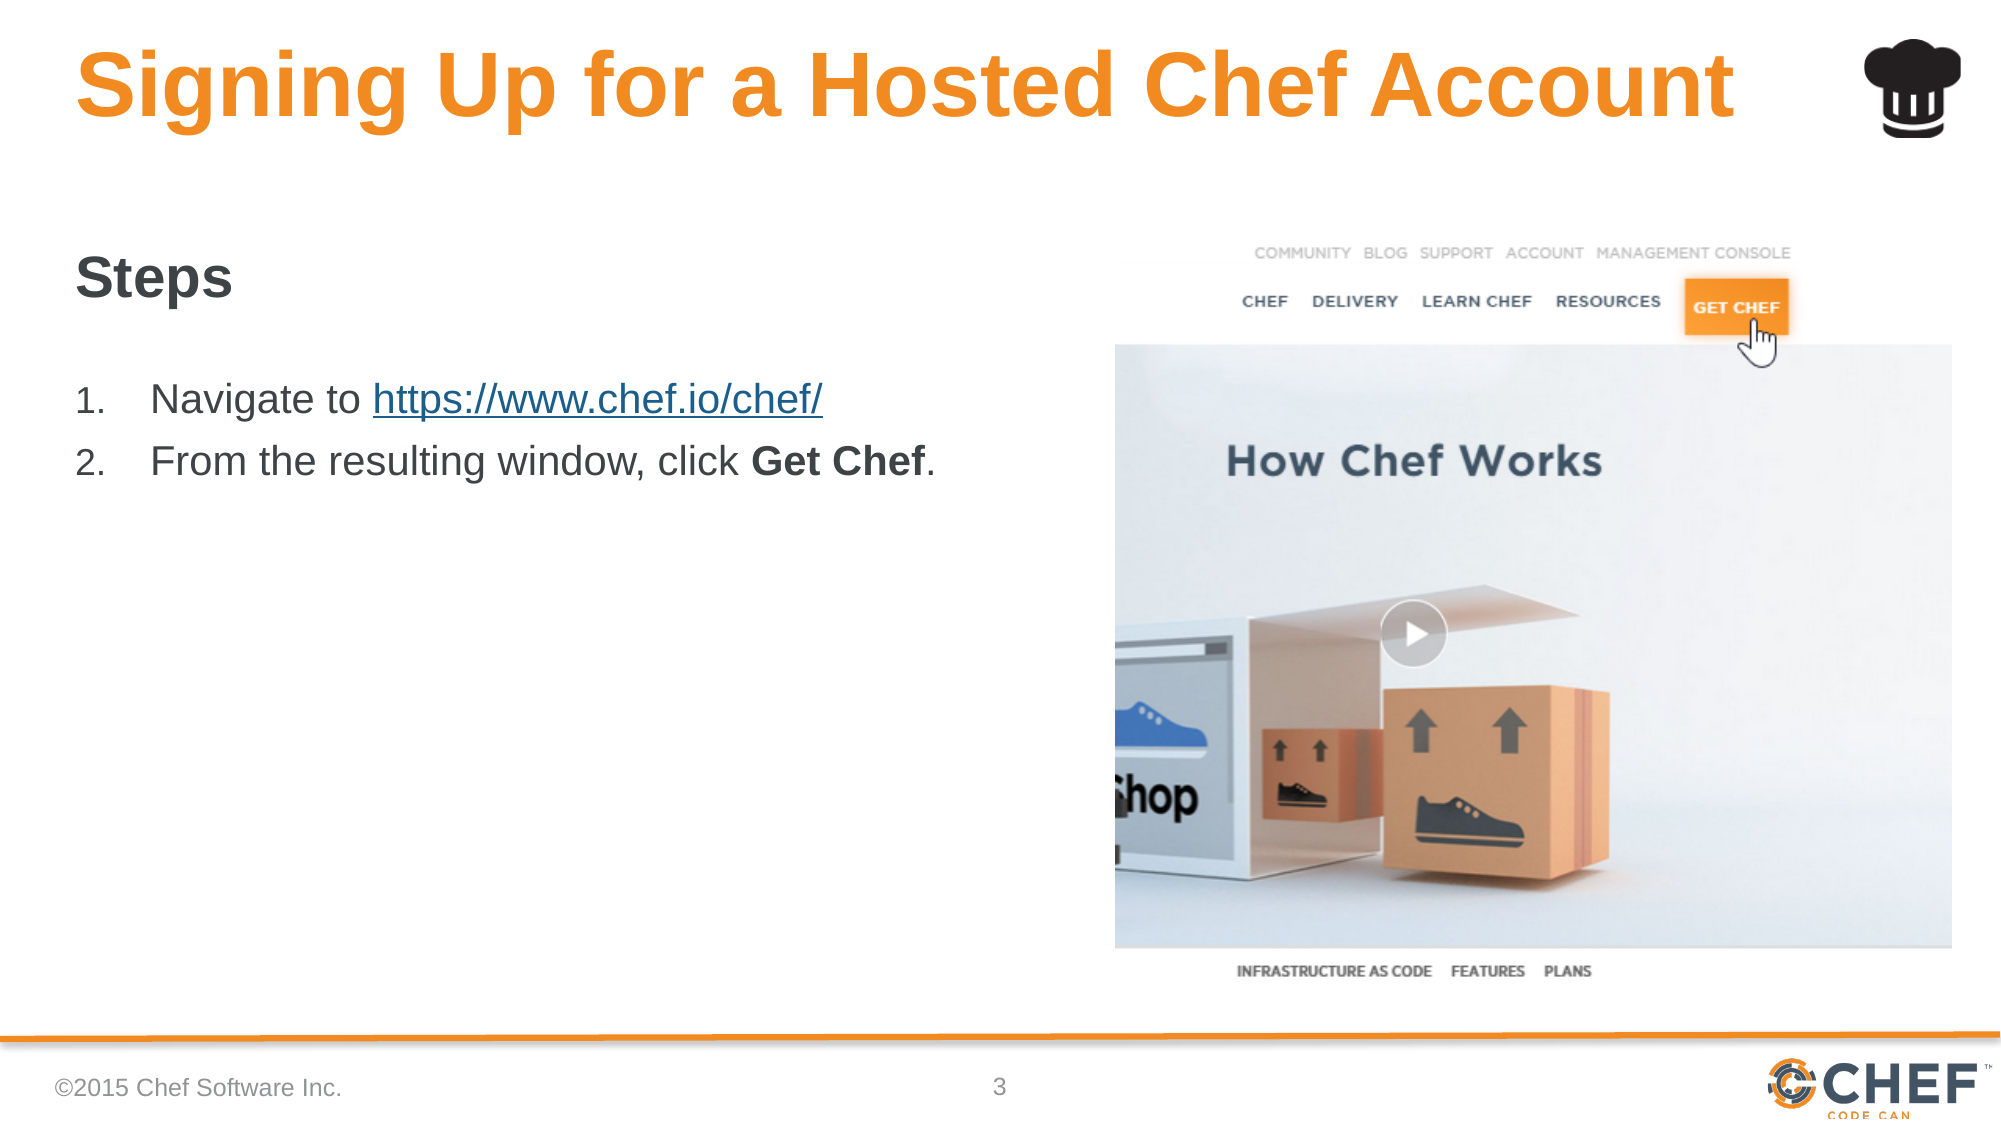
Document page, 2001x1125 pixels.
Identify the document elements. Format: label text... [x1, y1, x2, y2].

picture [1115, 242, 1952, 980]
footer ©2015 Chef Software Inc. [39, 1055, 739, 1118]
text_box Steps Navigate to https://www.chef.io/chef/ From the resulting window, click Get Chef. [75, 156, 1913, 1020]
slide_number 3 [774, 1055, 1225, 1116]
title Signing Up for a Hosted Chef Account [75, 37, 1913, 140]
